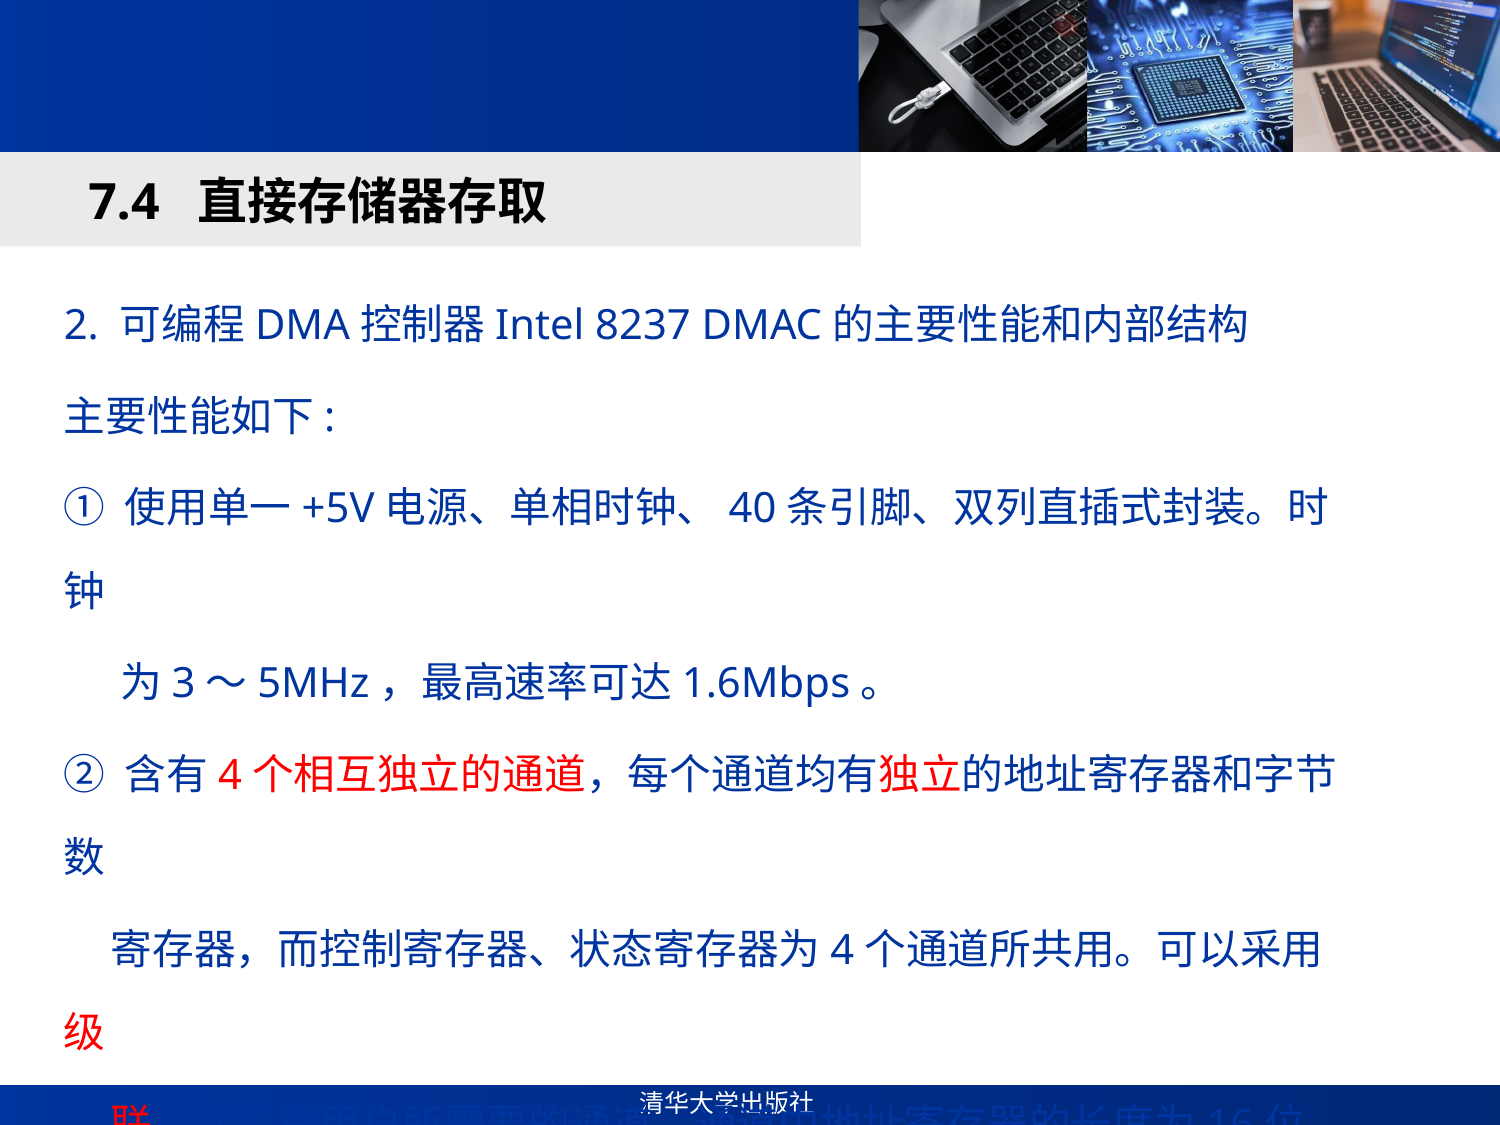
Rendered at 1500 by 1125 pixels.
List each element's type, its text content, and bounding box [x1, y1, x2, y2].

picture [858, 0, 1500, 152]
list 7.4 直接存储器存取 [73, 162, 712, 258]
list 2. 可编程DMA控制器Intel 8237 DMAC的主要性能和内部结构 主要性能如下: ① 使用单一+5V电源、单相时钟、40条引脚、双列直插式封装。时钟 为3～5MHz，最高速率可达1.6Mbps。 ② 含有4个相互独立的通道，每个通道均有独立的地址寄存器和字节数 寄存器，而控制寄存器、状态寄存器为4个通道所共用。可以采用级 联方式扩充用户所需要的通道。通道中地址寄存器的长度为16位， 因而一次DMA传送的最大数据块的长度为64KB。 [48, 257, 1370, 1022]
